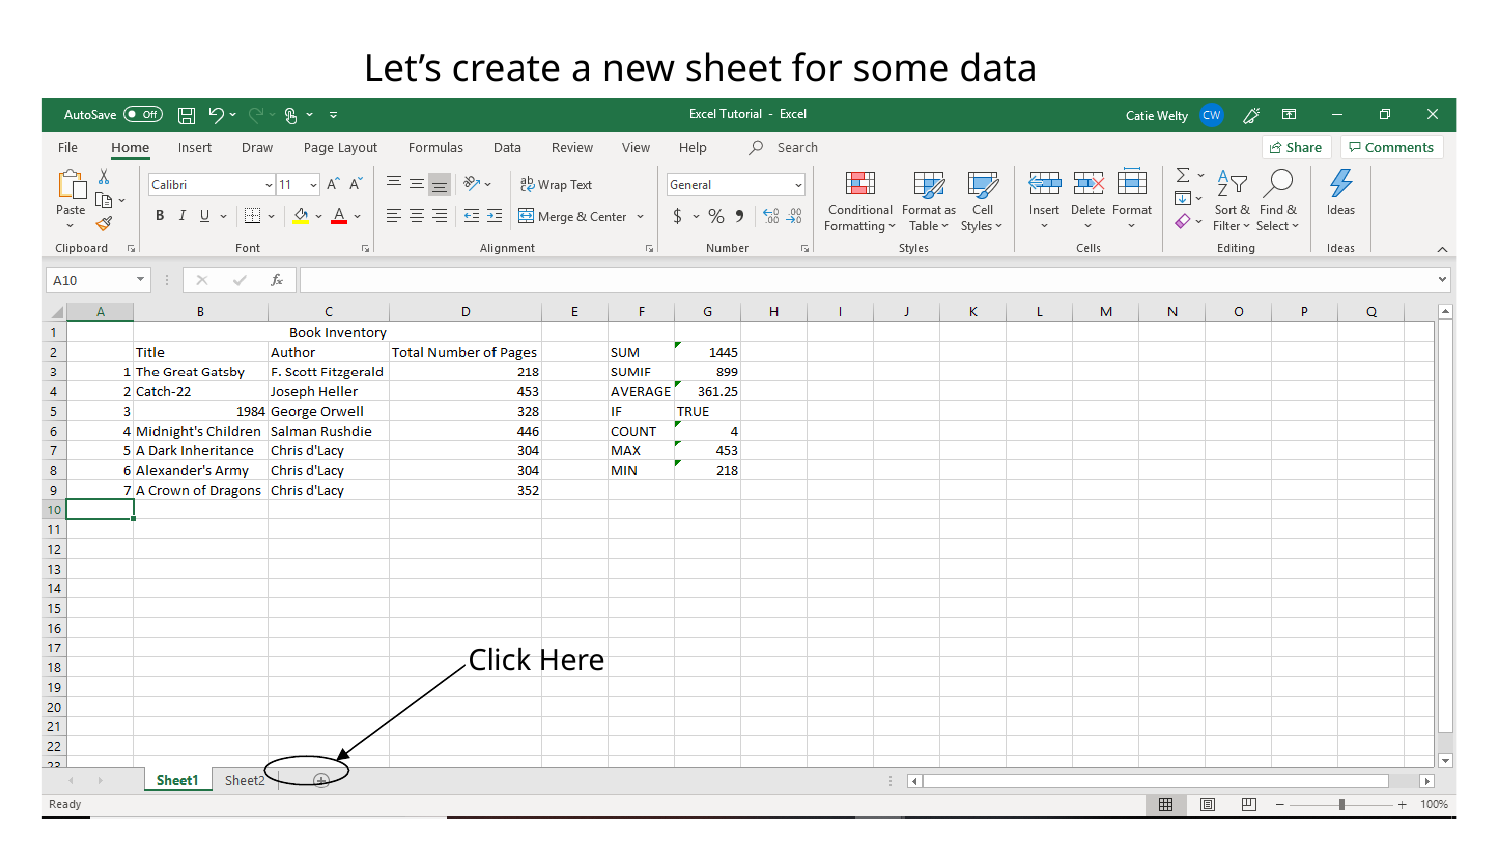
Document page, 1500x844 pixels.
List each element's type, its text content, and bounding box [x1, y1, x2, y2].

picture [41, 98, 1457, 820]
list Let’s create a new sheet for some data [348, 22, 1121, 97]
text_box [335, 664, 466, 761]
